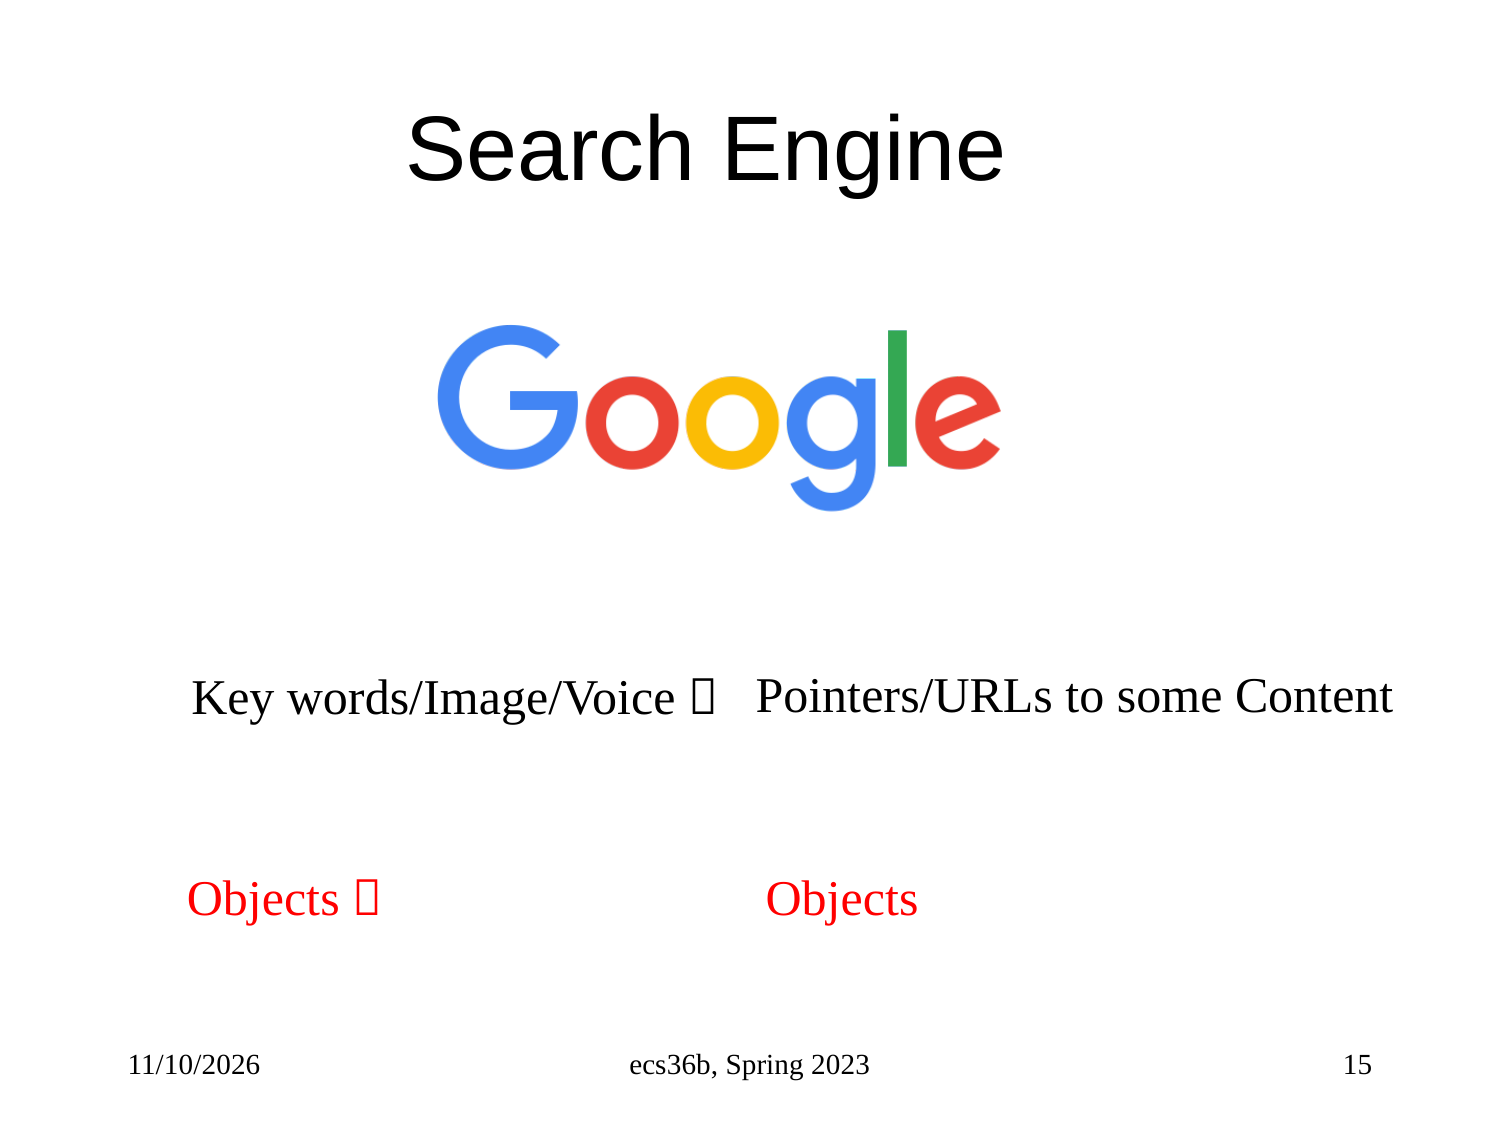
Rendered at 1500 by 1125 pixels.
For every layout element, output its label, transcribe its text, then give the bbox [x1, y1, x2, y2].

footer ecs36b, Spring 2023 [512, 1024, 988, 1101]
slide_number 15 [1074, 1024, 1388, 1101]
text_box Pointers/URLs to some Content [740, 655, 1409, 730]
picture [437, 324, 1005, 517]
text_box Objects [750, 858, 934, 934]
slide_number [112, 1024, 426, 1101]
text_box Key words/Image/Voice  [176, 657, 734, 732]
title Search Engine [187, 49, 1226, 238]
text_box Objects  [172, 858, 398, 934]
